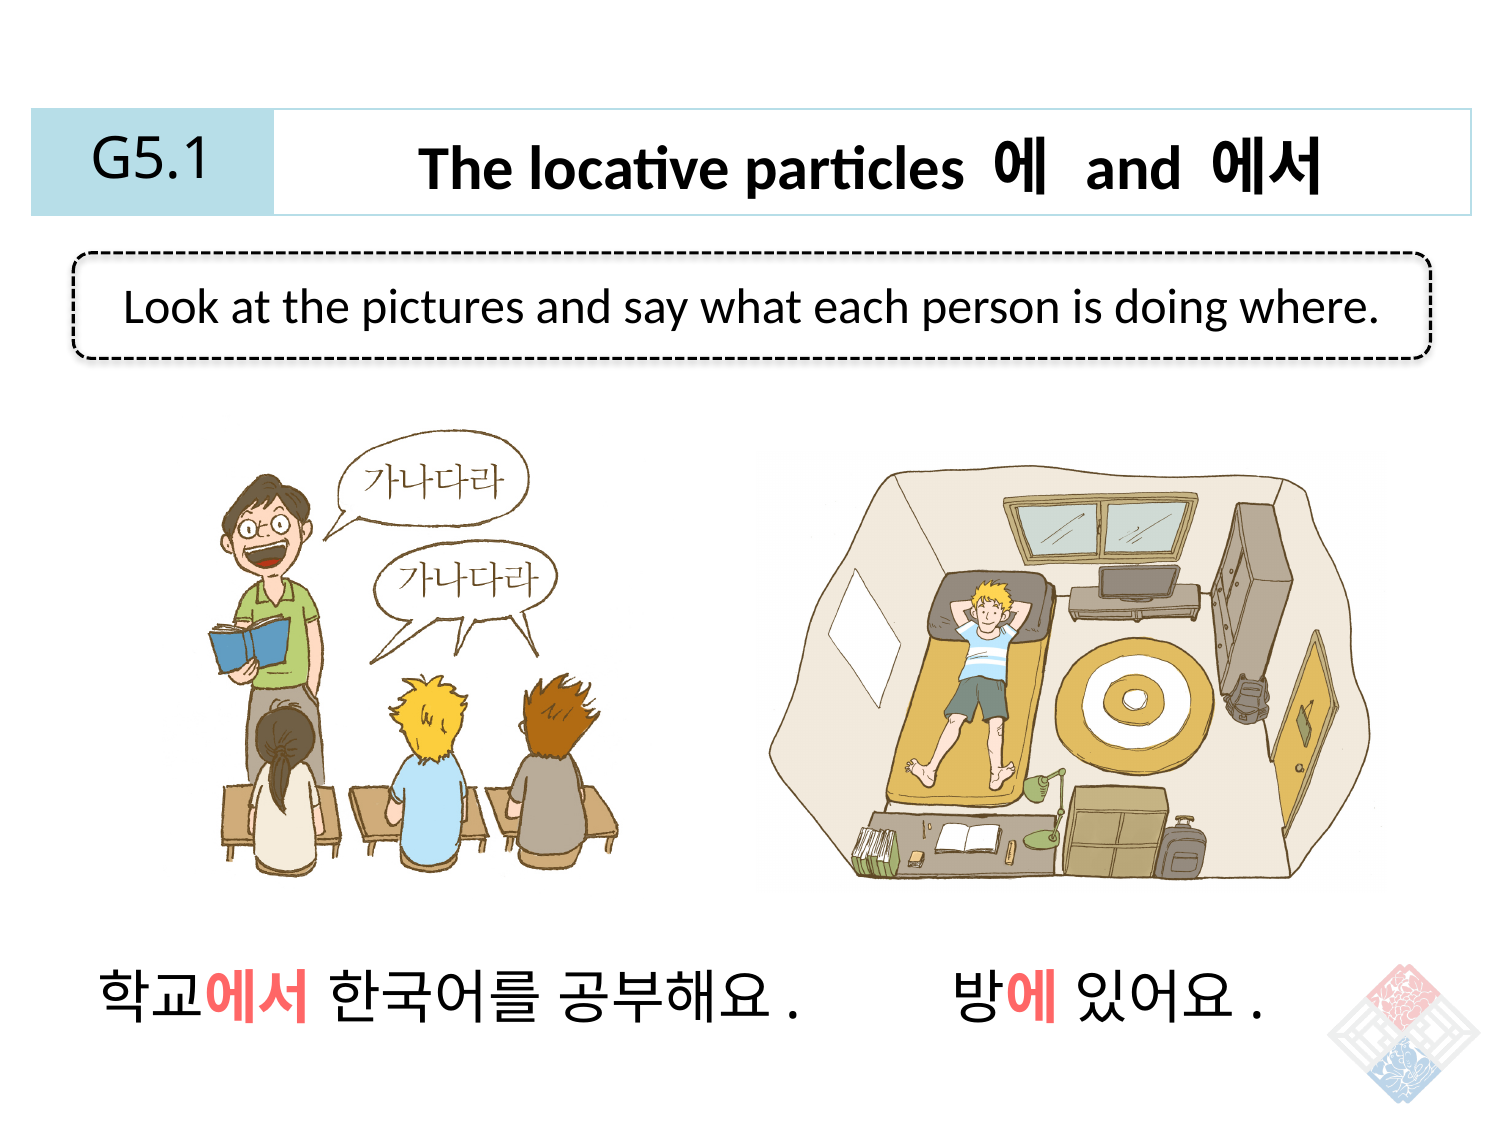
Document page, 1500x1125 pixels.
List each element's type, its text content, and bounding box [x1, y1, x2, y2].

table_header G5.1 [32, 110, 272, 214]
text_box [72, 252, 1432, 360]
picture [756, 451, 1388, 893]
table_header The locative particles 에 and 에서 [274, 110, 1470, 214]
text_box 학교에서 한국어를 공부해요. [82, 952, 817, 1038]
picture [162, 413, 674, 899]
text_box Look at the pictures and say what each person is doing where. [88, 266, 1416, 342]
text_box 방에 있어요. [936, 952, 1280, 1038]
